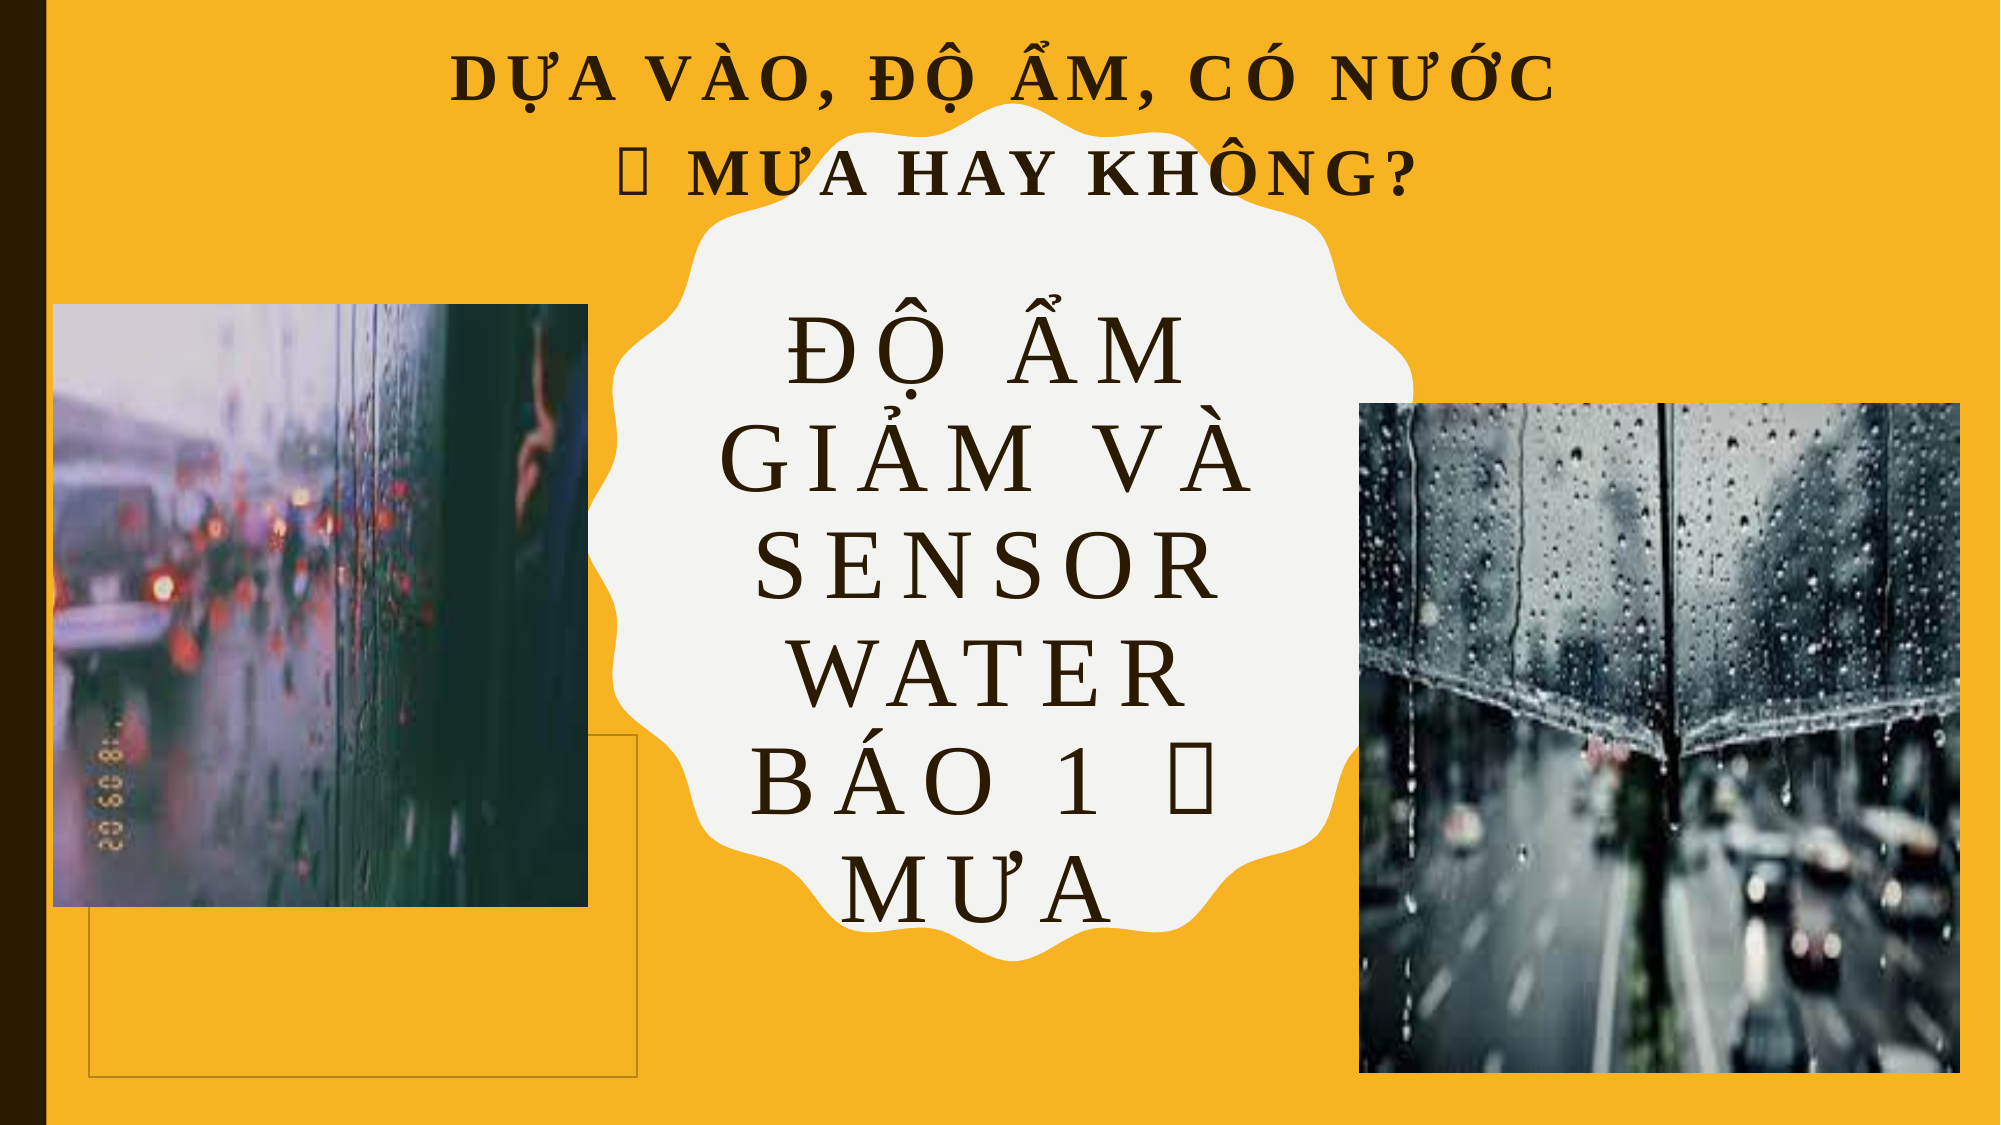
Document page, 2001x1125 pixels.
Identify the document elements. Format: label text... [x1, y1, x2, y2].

picture [53, 304, 588, 907]
title Độ ẩm giảm và sensor water báo 1  mưa [637, 246, 1351, 995]
picture [1359, 403, 1960, 1073]
subtitle Dựa vào, độ ẩm, có nước  mưa hay không? [53, 26, 1979, 216]
text_box [88, 734, 638, 1078]
